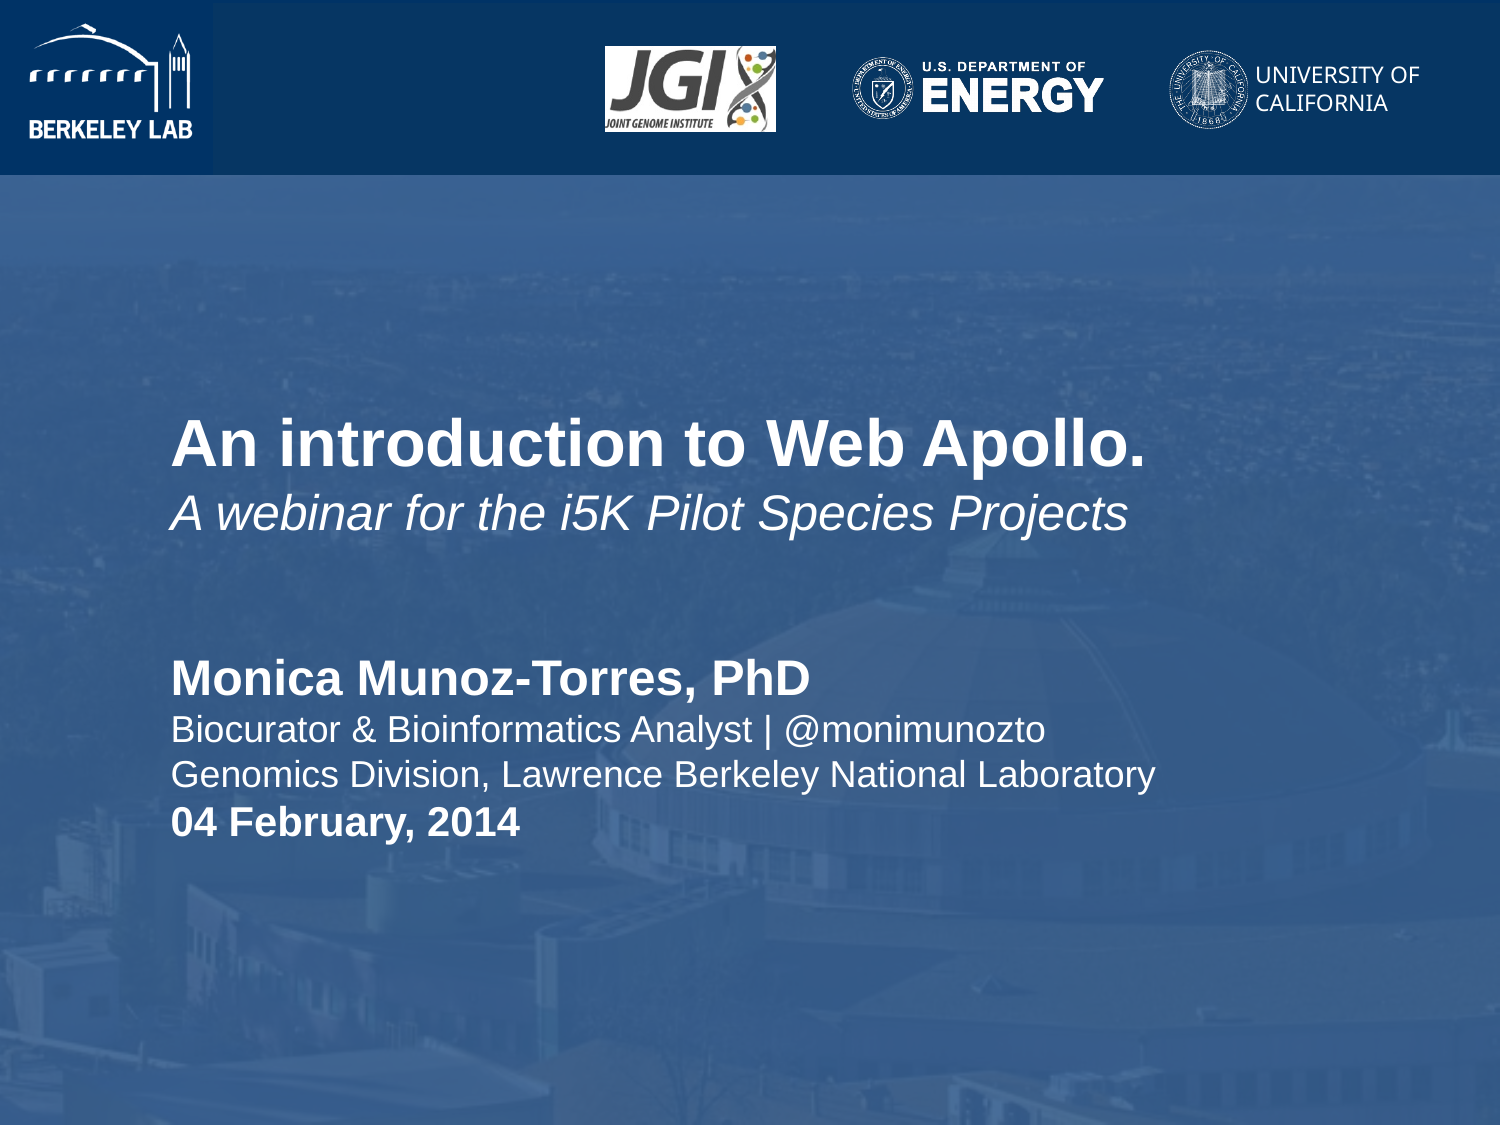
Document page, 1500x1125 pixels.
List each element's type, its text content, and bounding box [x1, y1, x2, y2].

title An introduction to Web Apollo. A webinar for the i5K Pilot Species Projects [155, 349, 1388, 591]
picture [852, 57, 1104, 119]
picture [605, 46, 776, 133]
picture [0, 7, 213, 156]
subtitle Monica Munoz-Torres, PhD Biocurator & Bioinformatics Analyst | @monimunozto Genomics Division, Lawrence Berkeley National Laboratory 04 February, 2014 [155, 637, 1387, 925]
text_box [213, 3, 1500, 175]
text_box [813, 49, 1480, 129]
